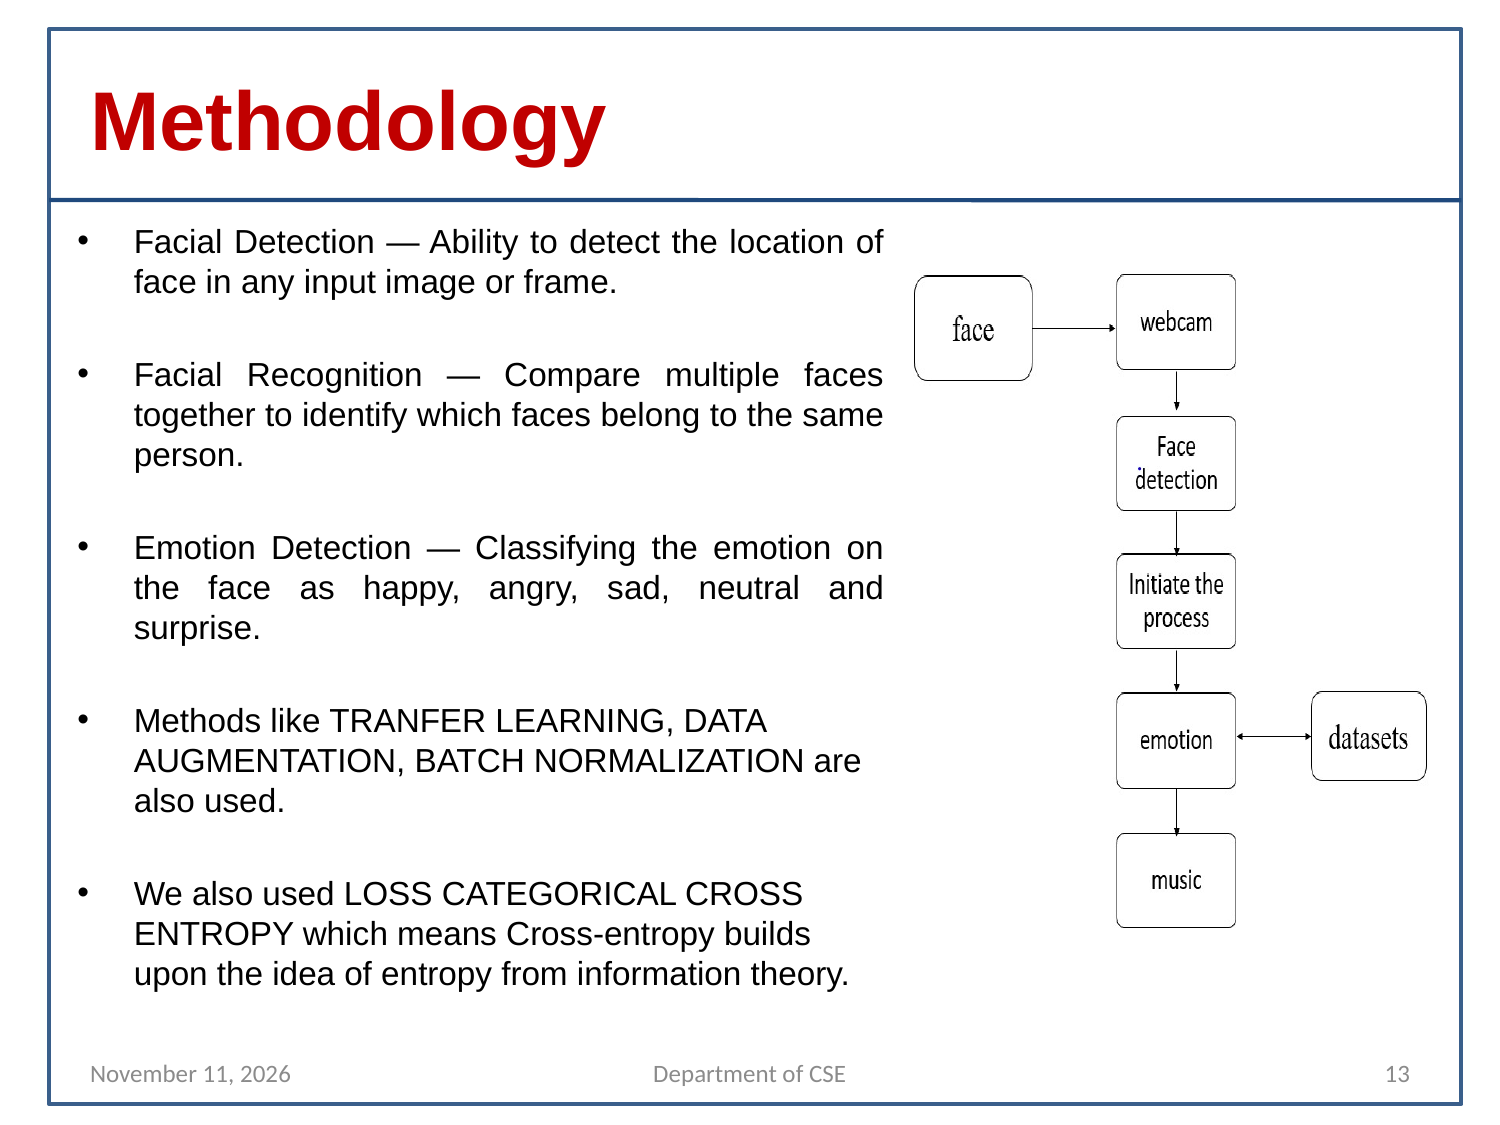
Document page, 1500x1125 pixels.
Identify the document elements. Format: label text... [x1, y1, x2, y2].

title Methodology [75, 37, 1438, 175]
list Facial Detection — Ability to detect the location of face in any input image or frame. Facial Recognition — Compare multiple faces together to identify which faces belong to the same person. Emotion Detection — Classifying the emotion on the face as happy, angry, sad, neutral and surprise. Methods like TRANFER LEARNING, DATA AUGMENTATION, BATCH NORMALIZATION are also used. We also used LOSS CATEGORICAL CROSS ENTROPY which means Cross-entropy builds upon the idea of entropy from information theory. [62, 212, 900, 1043]
slide_number 13 [1074, 1042, 1425, 1103]
picture [912, 217, 1438, 941]
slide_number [75, 1042, 425, 1103]
footer Department of CSE [512, 1042, 988, 1103]
